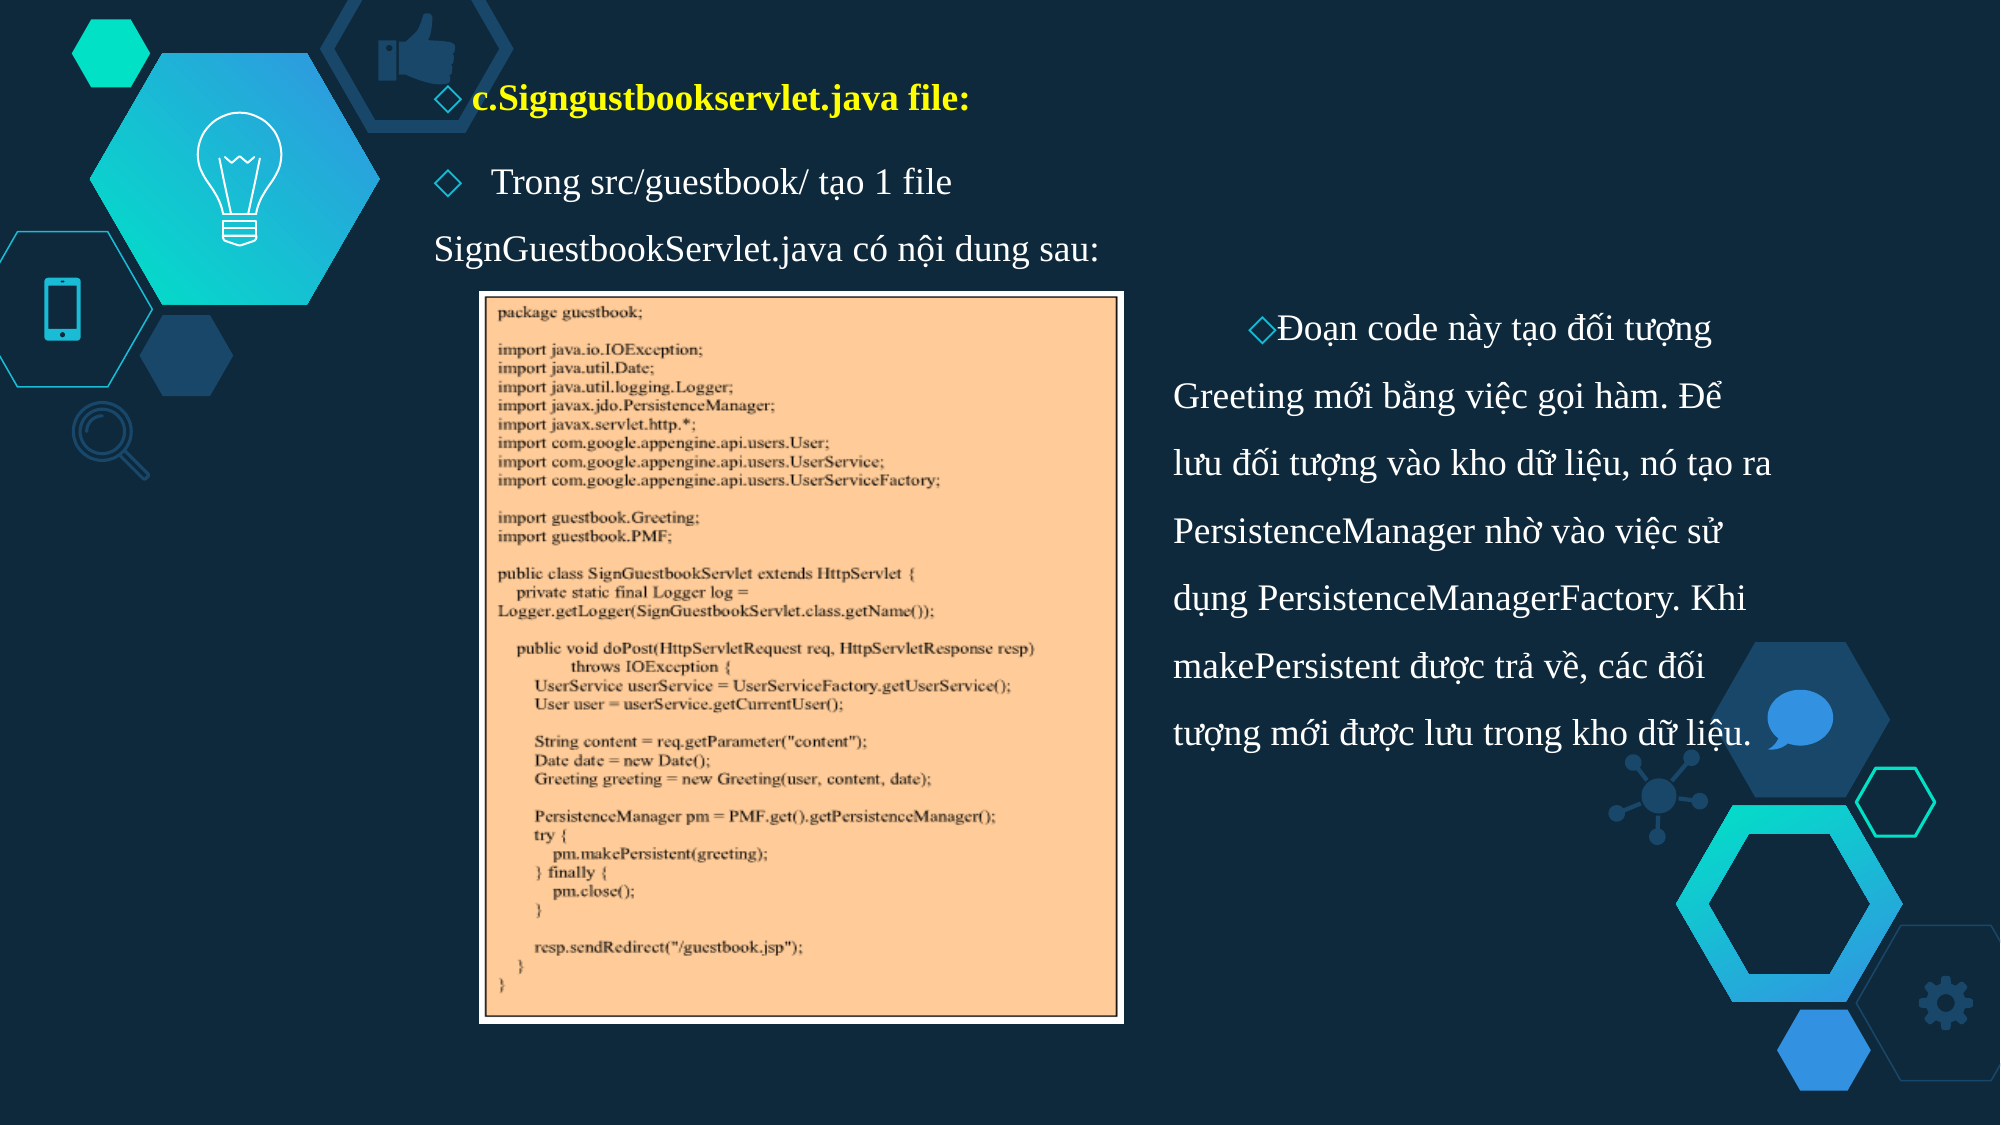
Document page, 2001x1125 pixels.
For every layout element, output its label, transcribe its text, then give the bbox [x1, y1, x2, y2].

list c.Signgustbookservlet.java file: Trong src/guestbook/ tạo 1 file SignGuestbookServlet.java có nội dung sau: [418, 34, 1318, 1081]
list Đoạn code này tạo đối tượng Greeting mới bằng việc gọi hàm. Để lưu đối tượng vào kho dữ liệu, nó tạo ra PersistenceManager nhờ vào việc sử dụng PersistenceManagerFactory. Khi makePersistent được trả về, các đối tượng mới được lưu trong kho dữ liệu. [1158, 181, 1792, 816]
picture [479, 291, 1124, 1024]
